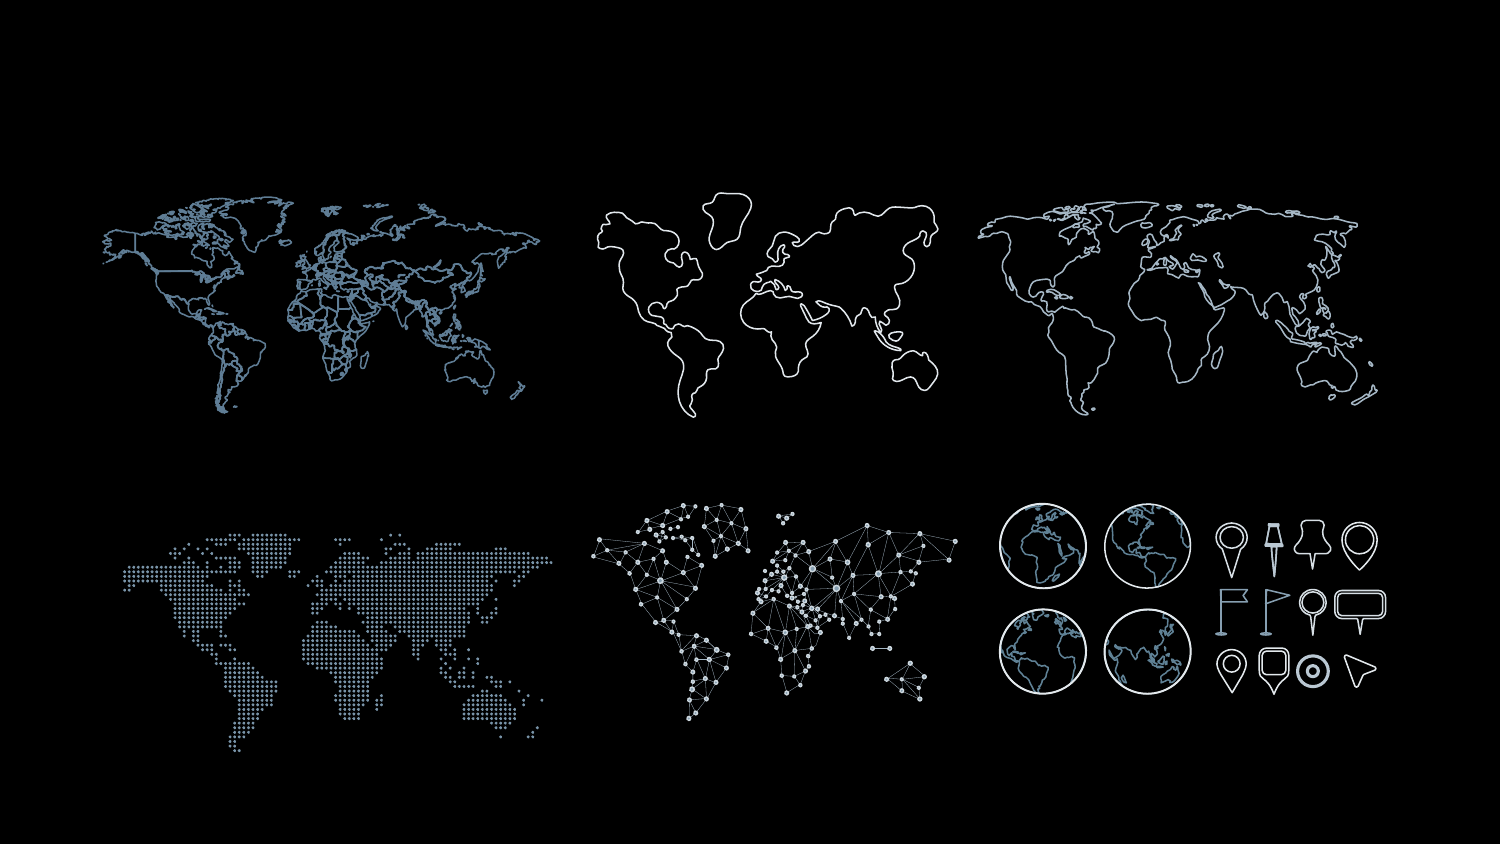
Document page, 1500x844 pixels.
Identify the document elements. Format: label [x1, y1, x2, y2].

text_box [102, 196, 540, 414]
text_box [1100, 503, 1196, 589]
text_box [1215, 589, 1248, 636]
text_box [977, 201, 1378, 416]
text_box [1299, 589, 1327, 636]
text_box [1294, 520, 1331, 569]
text_box [996, 608, 1089, 695]
text_box [1341, 522, 1378, 570]
text_box [597, 192, 939, 418]
text_box [994, 503, 1092, 589]
text_box [122, 533, 554, 753]
text_box [1260, 589, 1291, 636]
text_box [1258, 647, 1290, 695]
text_box [1215, 522, 1248, 578]
text_box [589, 502, 959, 722]
text_box [1101, 609, 1194, 695]
text_box [1297, 655, 1329, 687]
text_box [1334, 590, 1386, 635]
text_box [1265, 523, 1283, 577]
text_box [1344, 655, 1376, 688]
text_box [1216, 649, 1247, 693]
